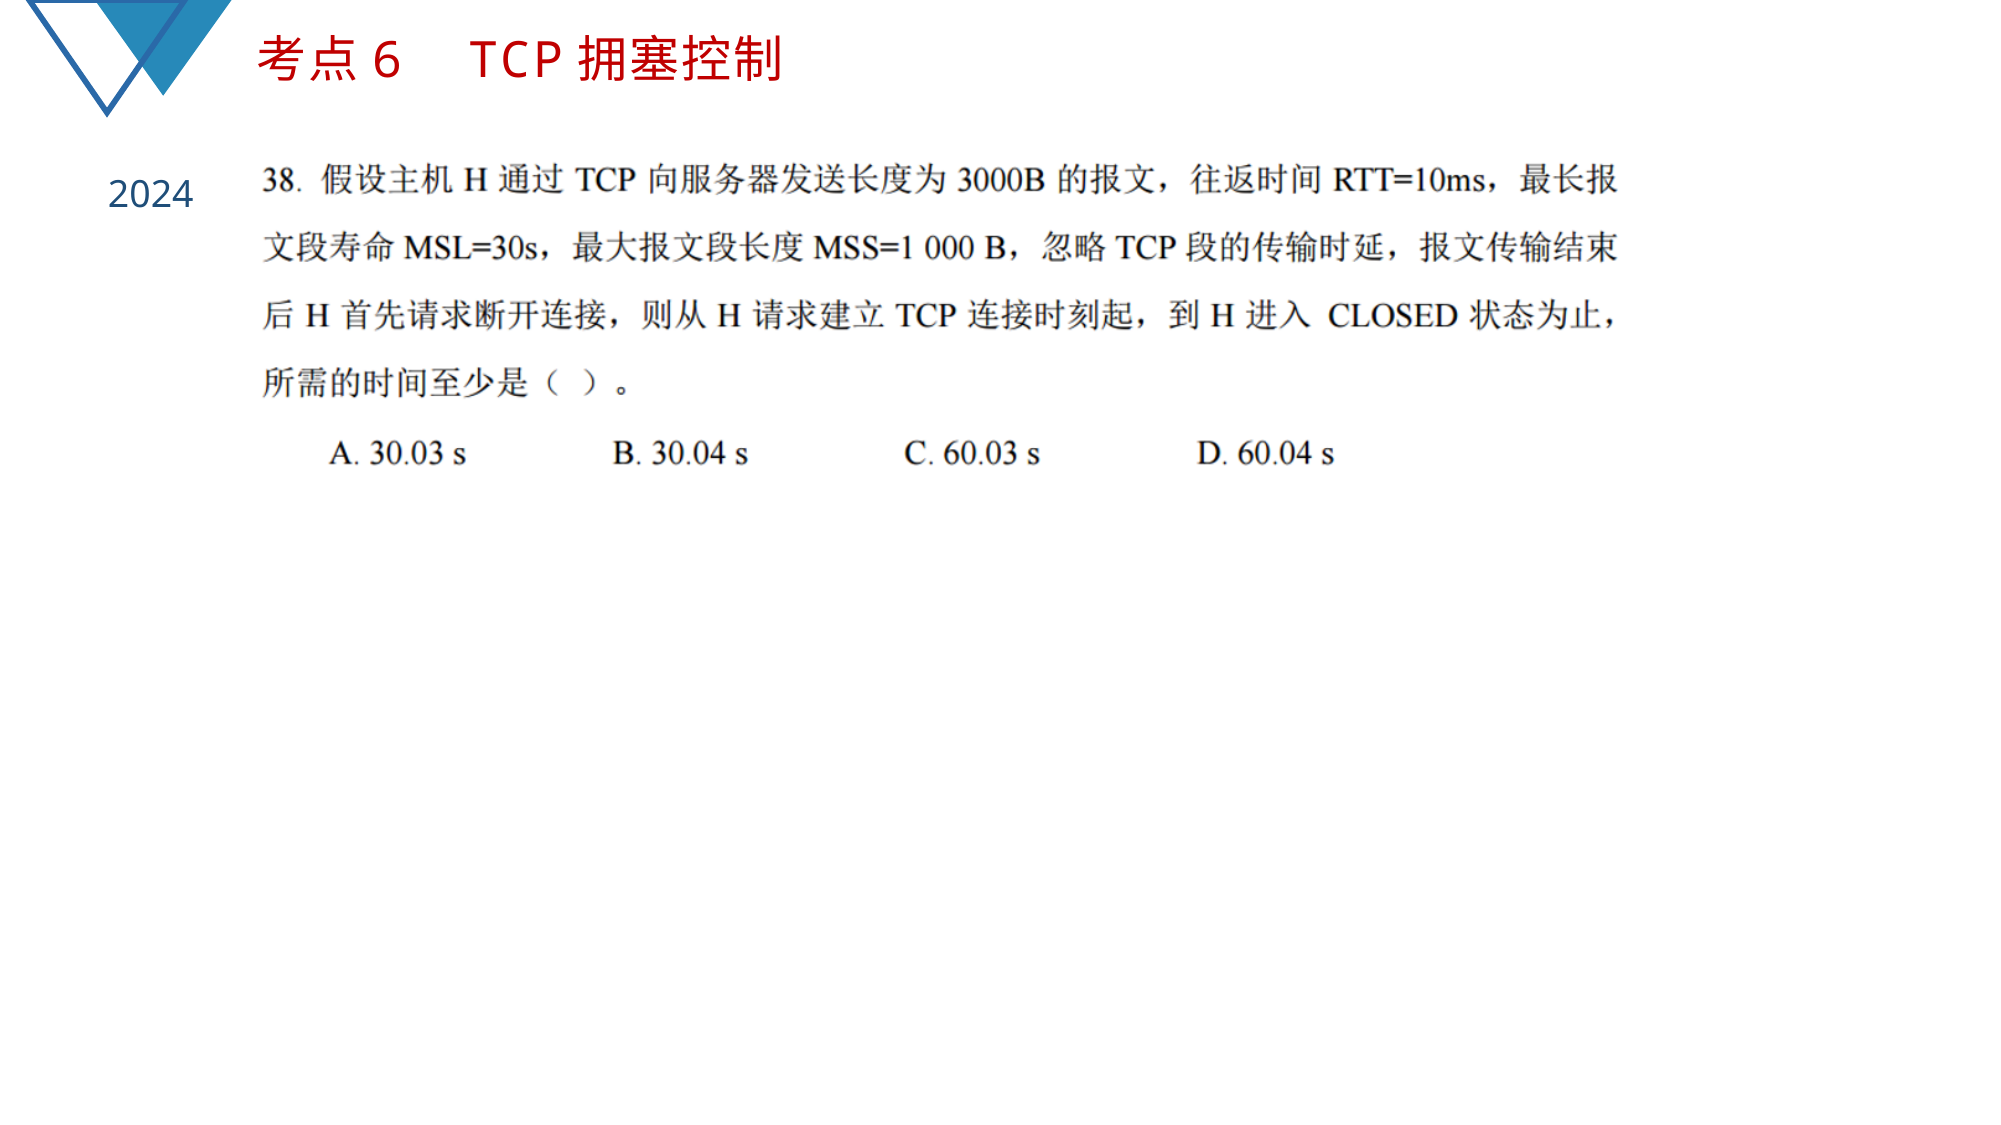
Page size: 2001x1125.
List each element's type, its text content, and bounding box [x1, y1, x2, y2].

text_box 2024 [93, 163, 217, 223]
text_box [29, 0, 232, 113]
text_box 考点6 TCP拥塞控制 [241, 20, 1254, 95]
picture [255, 154, 1623, 478]
